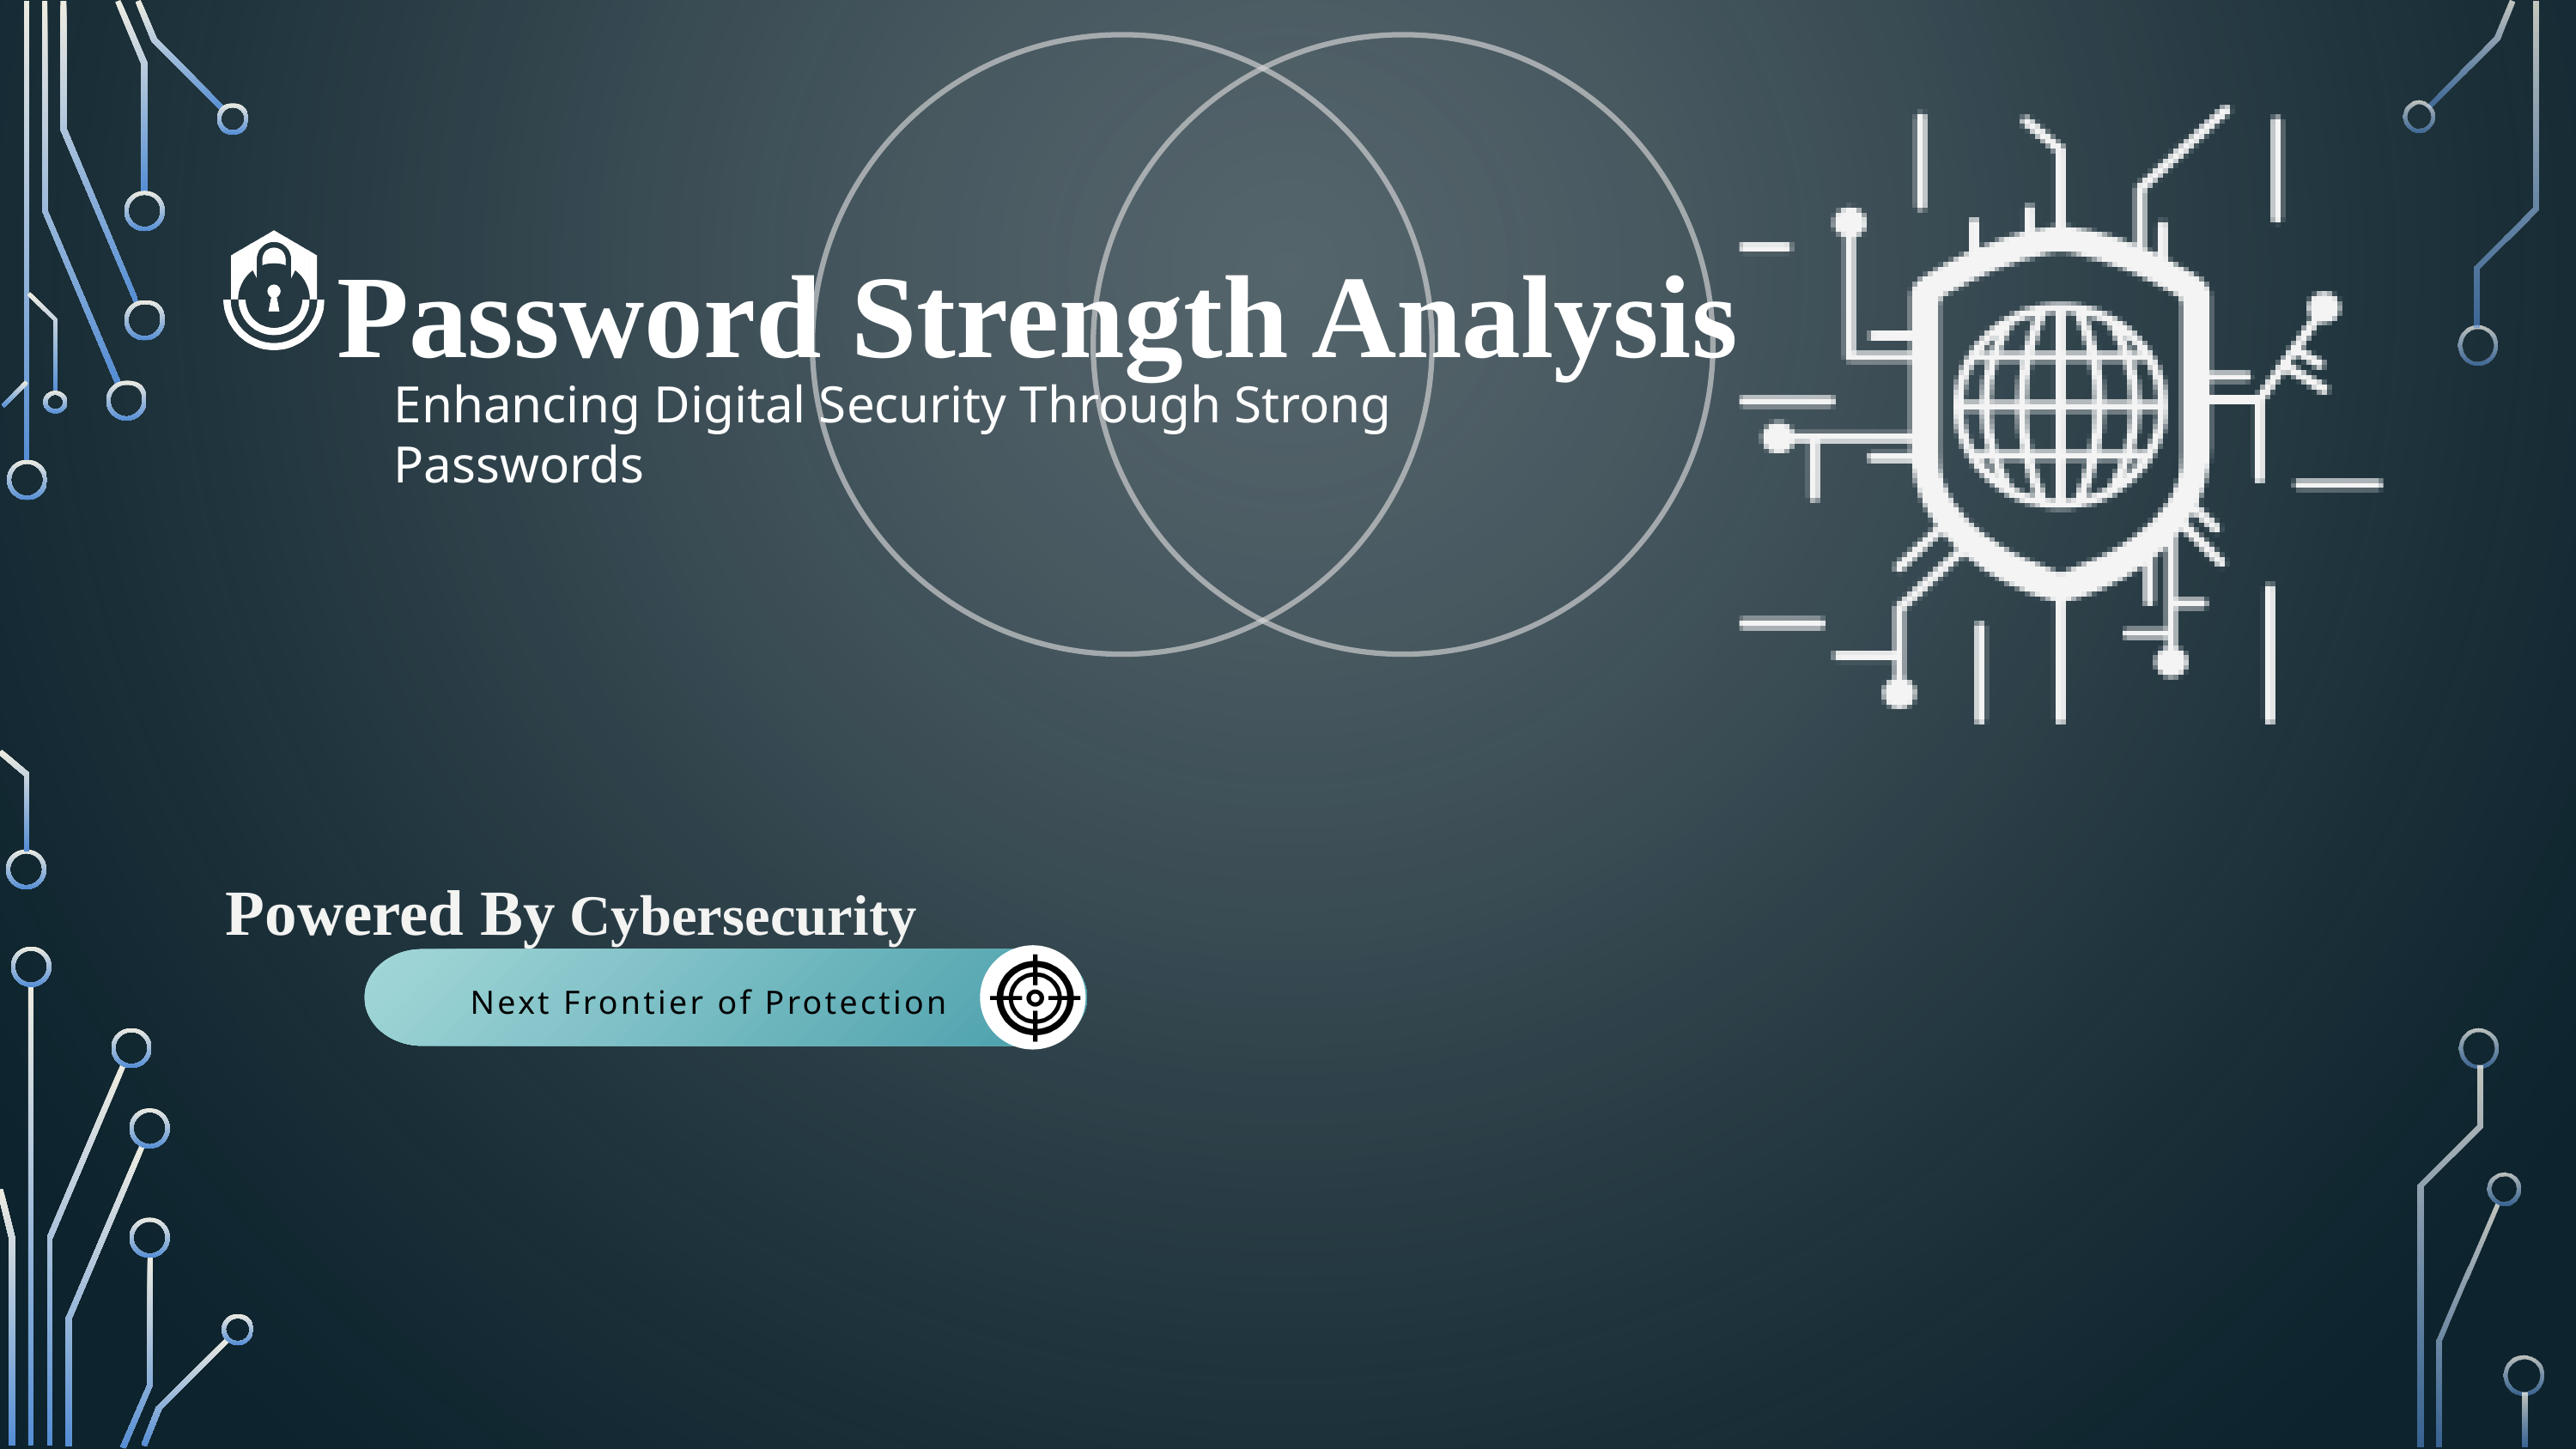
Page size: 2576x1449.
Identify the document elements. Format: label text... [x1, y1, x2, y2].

text_box Powered By Cybersecurity [56, 741, 1087, 955]
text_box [811, 501, 1713, 655]
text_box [64, 946, 1354, 1049]
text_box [811, 34, 1713, 173]
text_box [222, 173, 1832, 501]
text_box [1739, 105, 2384, 724]
